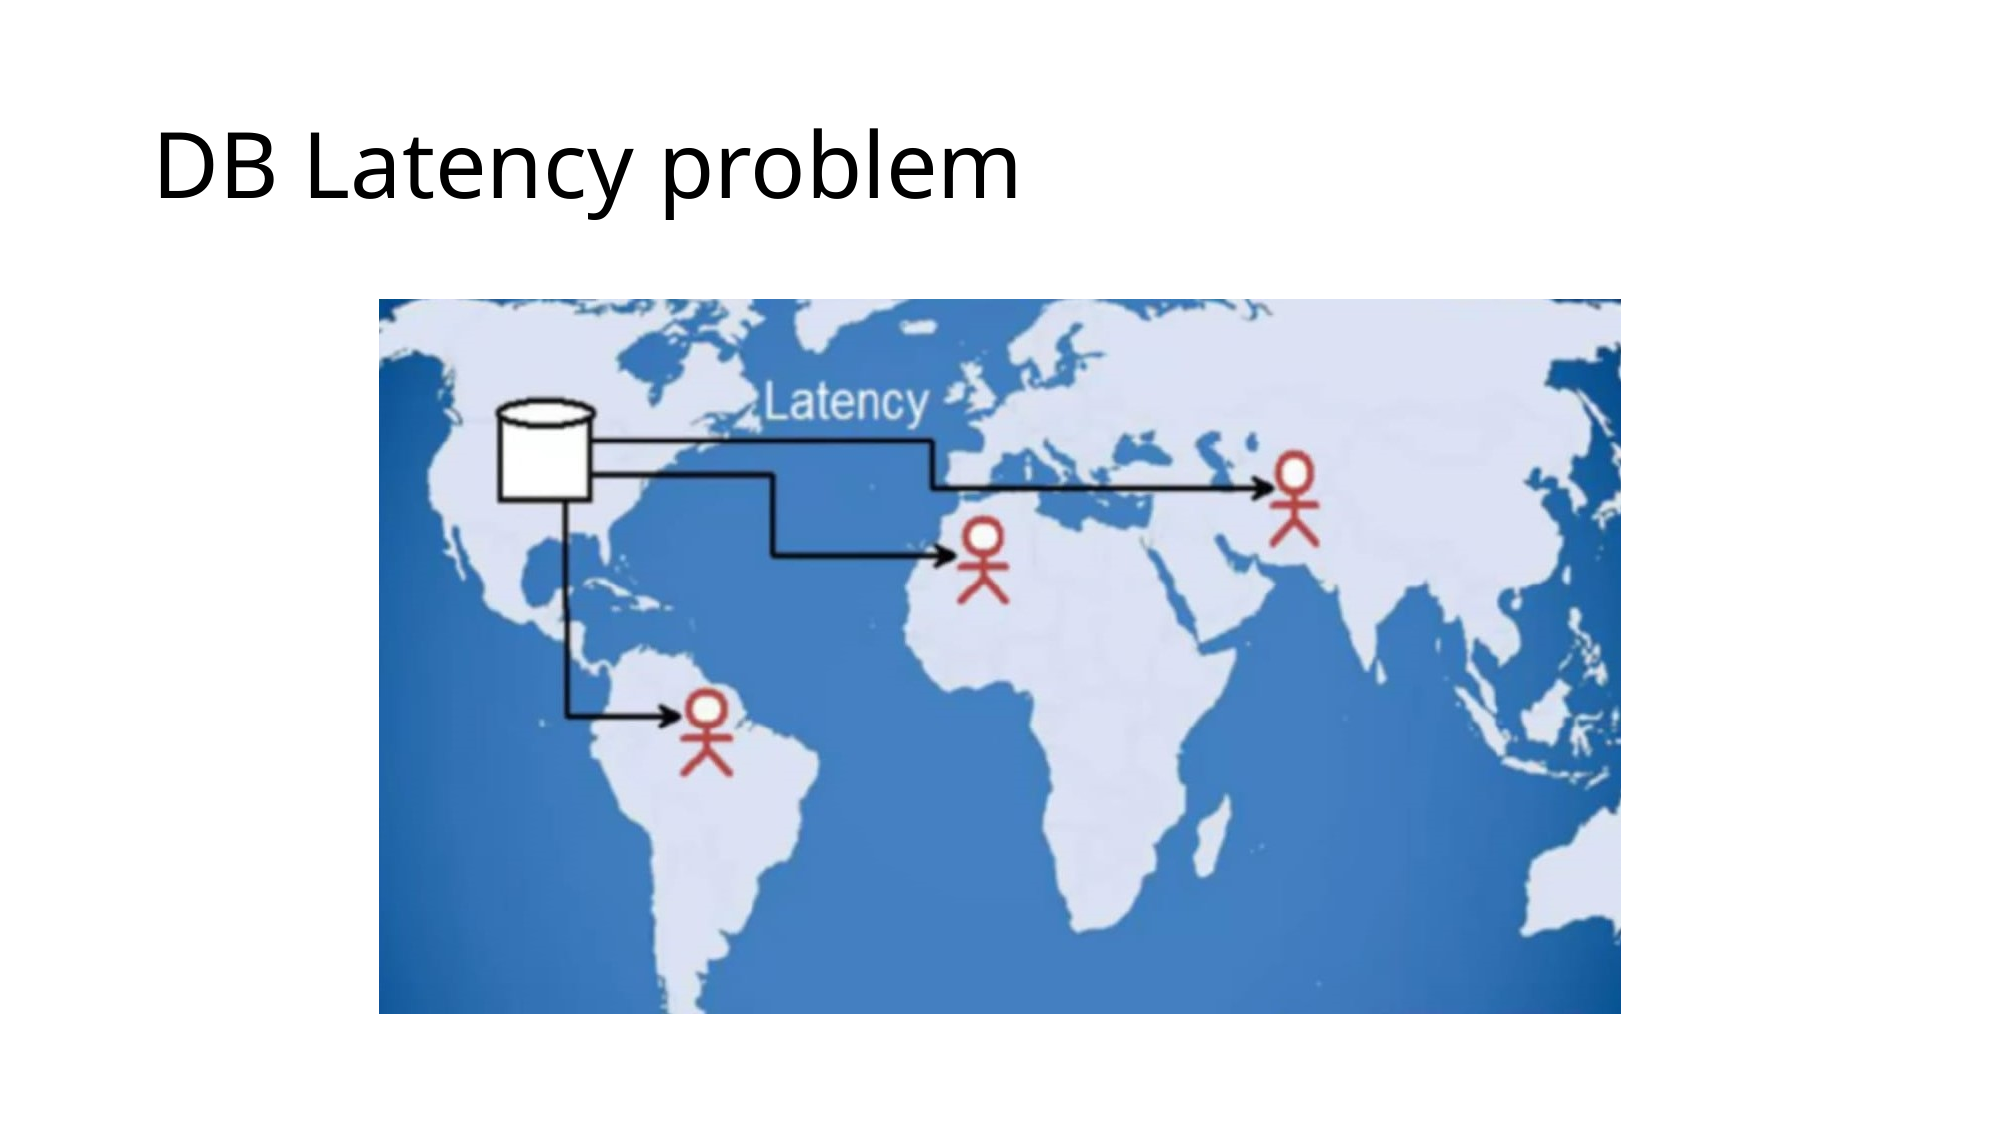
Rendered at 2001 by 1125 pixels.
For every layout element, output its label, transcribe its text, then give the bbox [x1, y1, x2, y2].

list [379, 299, 1621, 1014]
title DB Latency problem [137, 59, 1863, 278]
